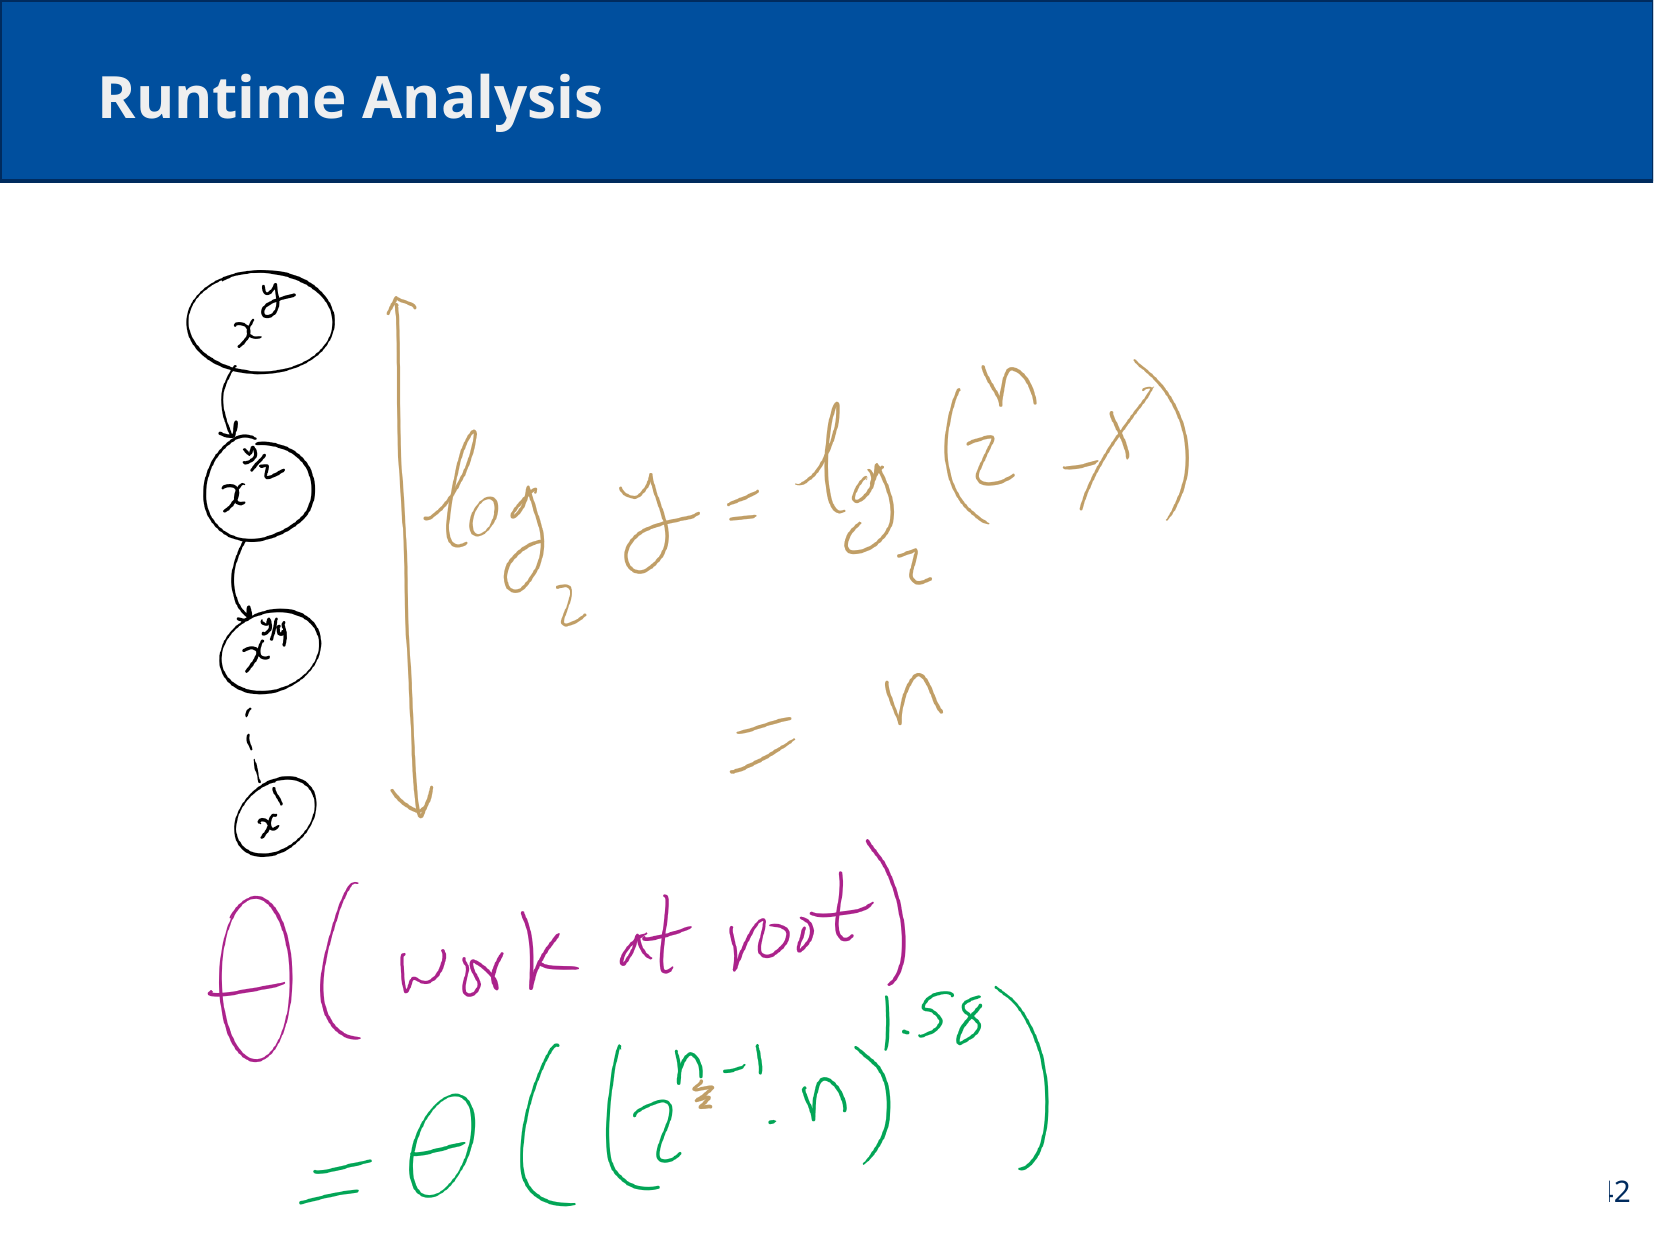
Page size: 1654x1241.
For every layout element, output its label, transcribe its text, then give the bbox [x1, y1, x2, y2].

slide_number 42 [1546, 1145, 1647, 1241]
picture [174, 258, 1609, 1215]
title Runtime Analysis [82, 35, 1571, 146]
